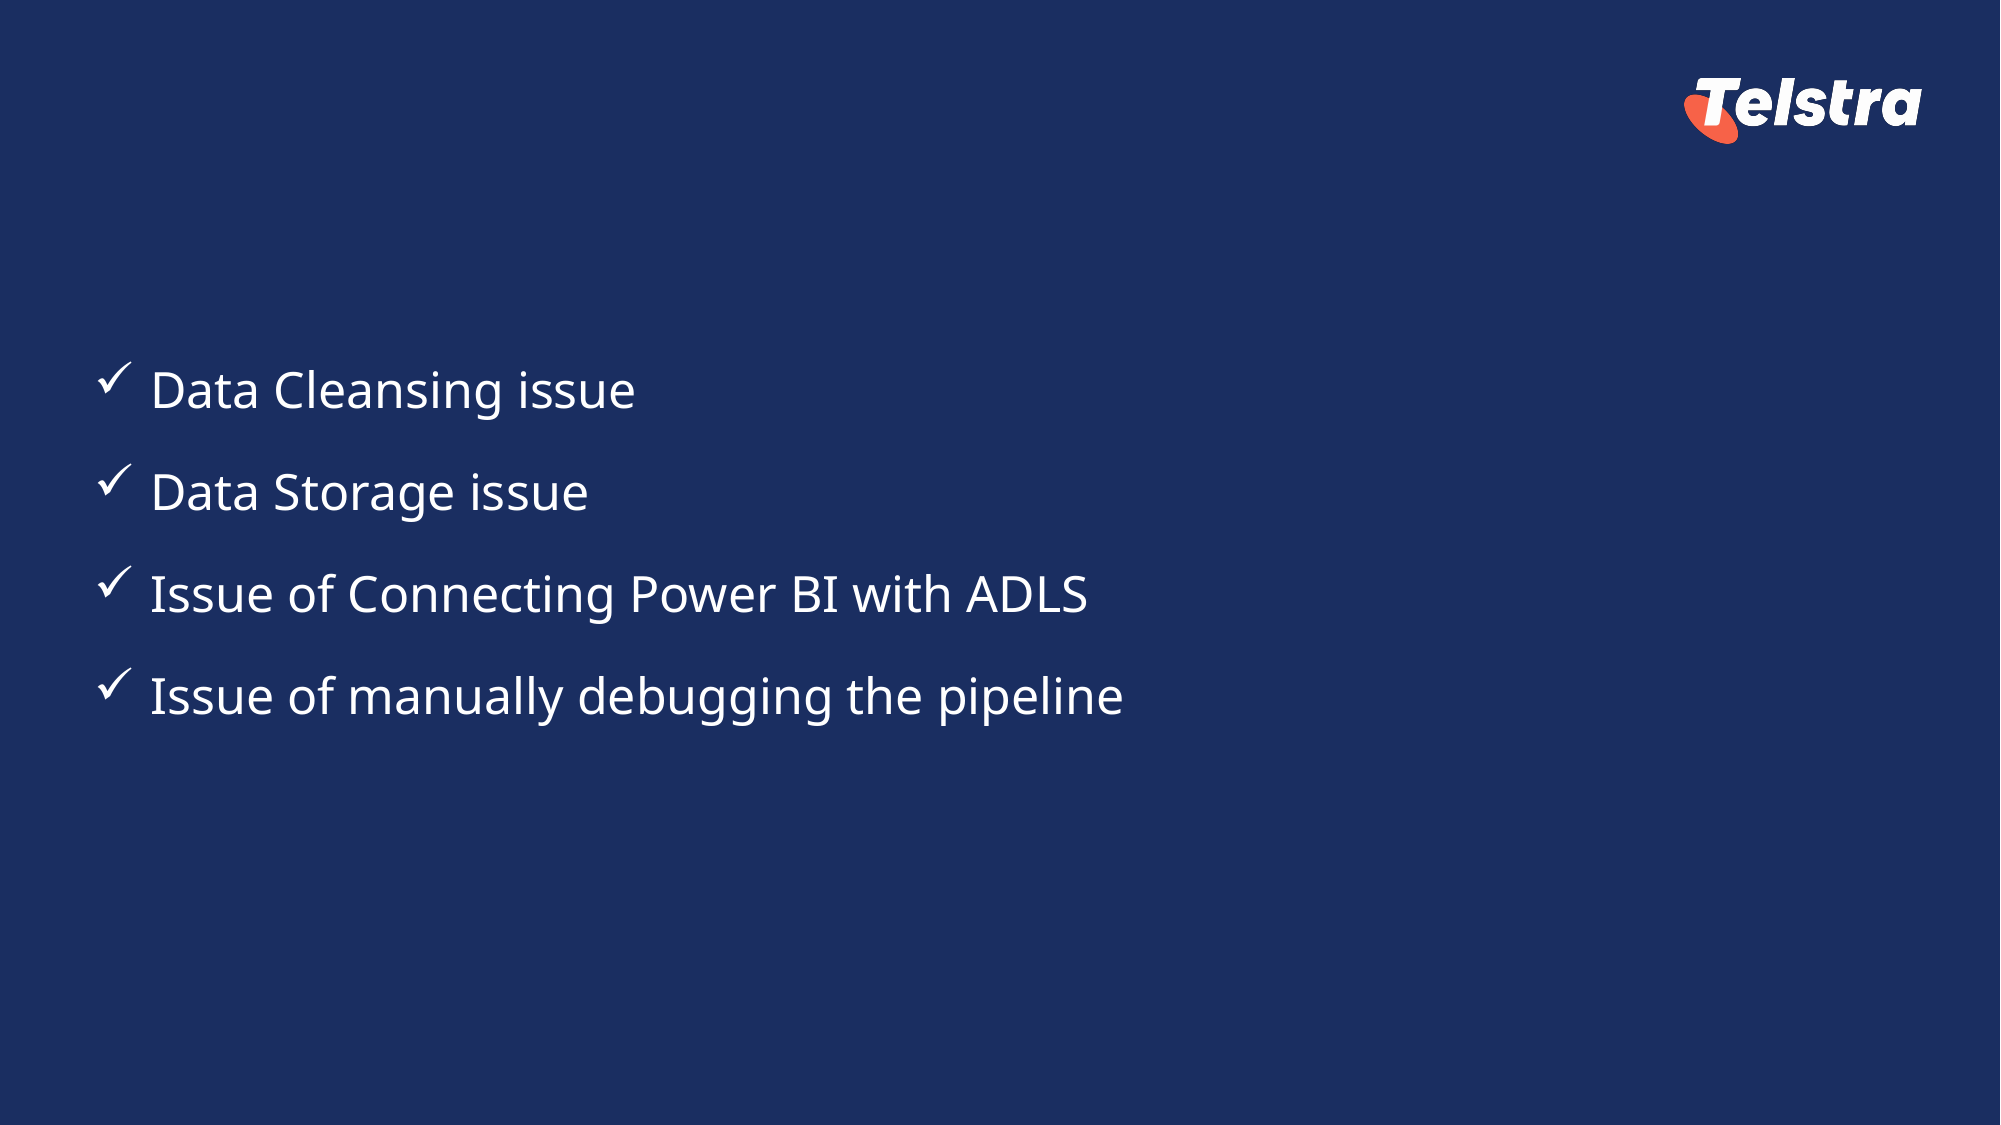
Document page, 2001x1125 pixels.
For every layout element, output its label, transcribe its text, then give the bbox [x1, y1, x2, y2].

list Data Cleansing issue Data Storage issue Issue of Connecting Power BI with ADLS Issue of manually debugging the pipeline [93, 367, 1544, 913]
picture [1684, 78, 1922, 144]
